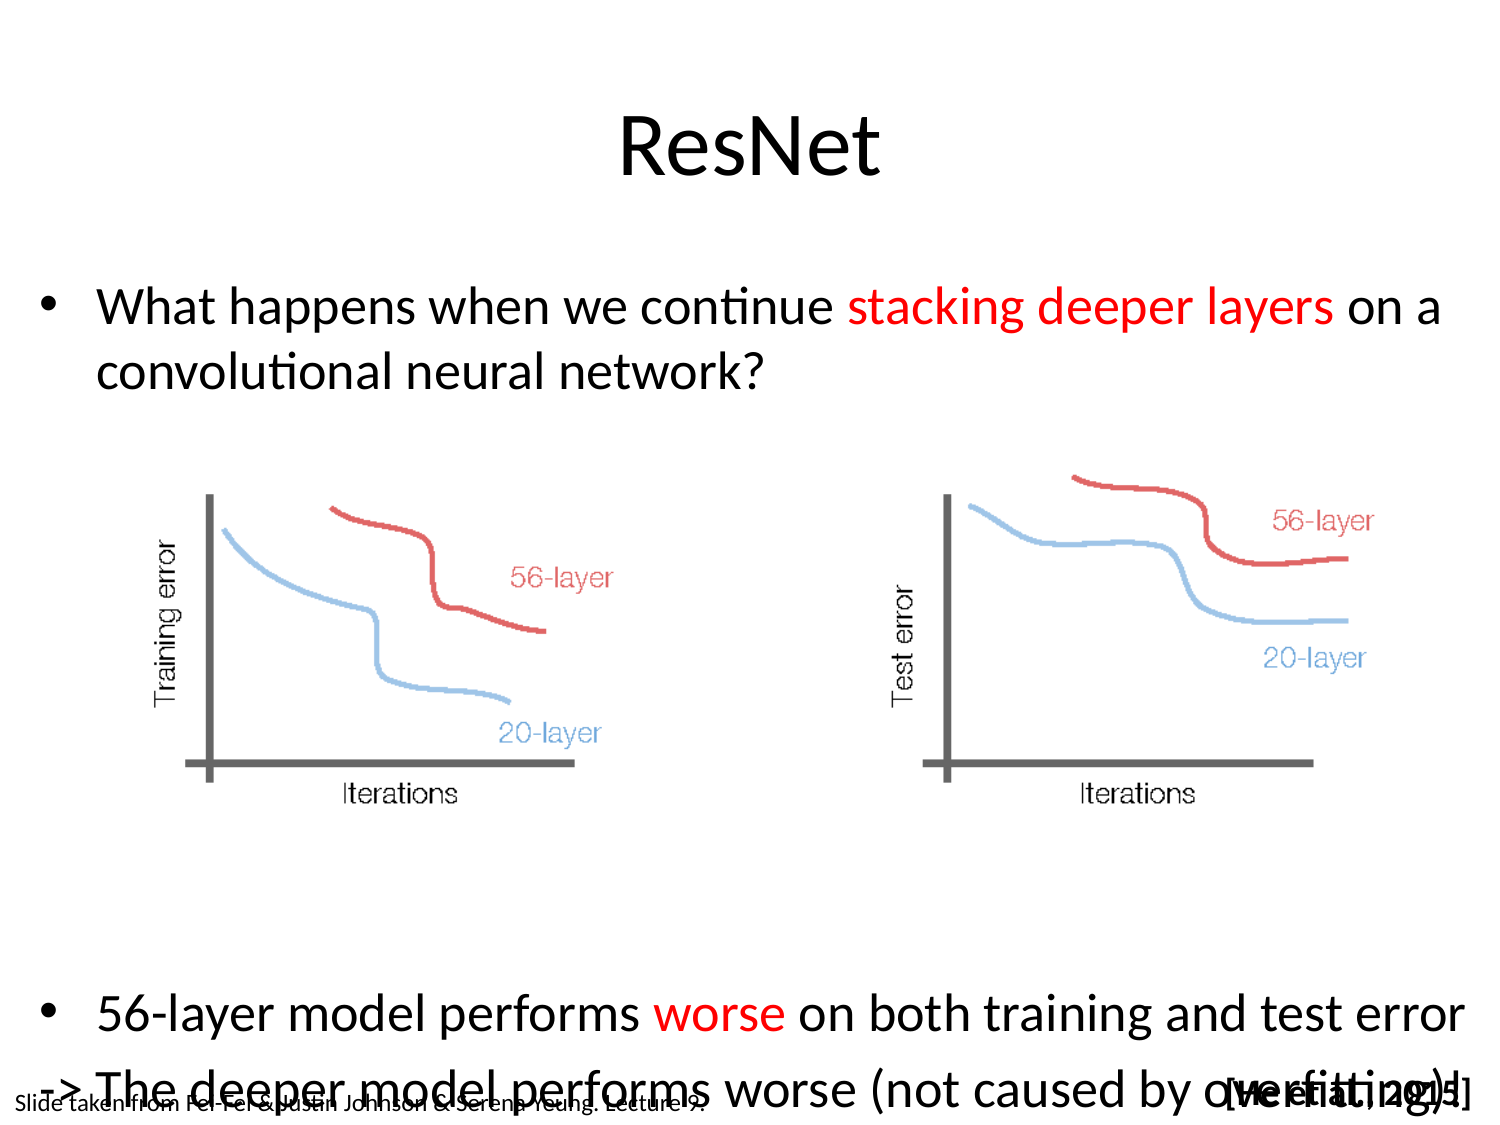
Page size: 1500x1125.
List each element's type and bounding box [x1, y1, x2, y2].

picture [124, 431, 1411, 863]
list [24, 262, 1488, 1005]
title [75, 45, 1425, 233]
text_box [0, 1079, 1088, 1125]
text_box [1201, 1060, 1488, 1121]
